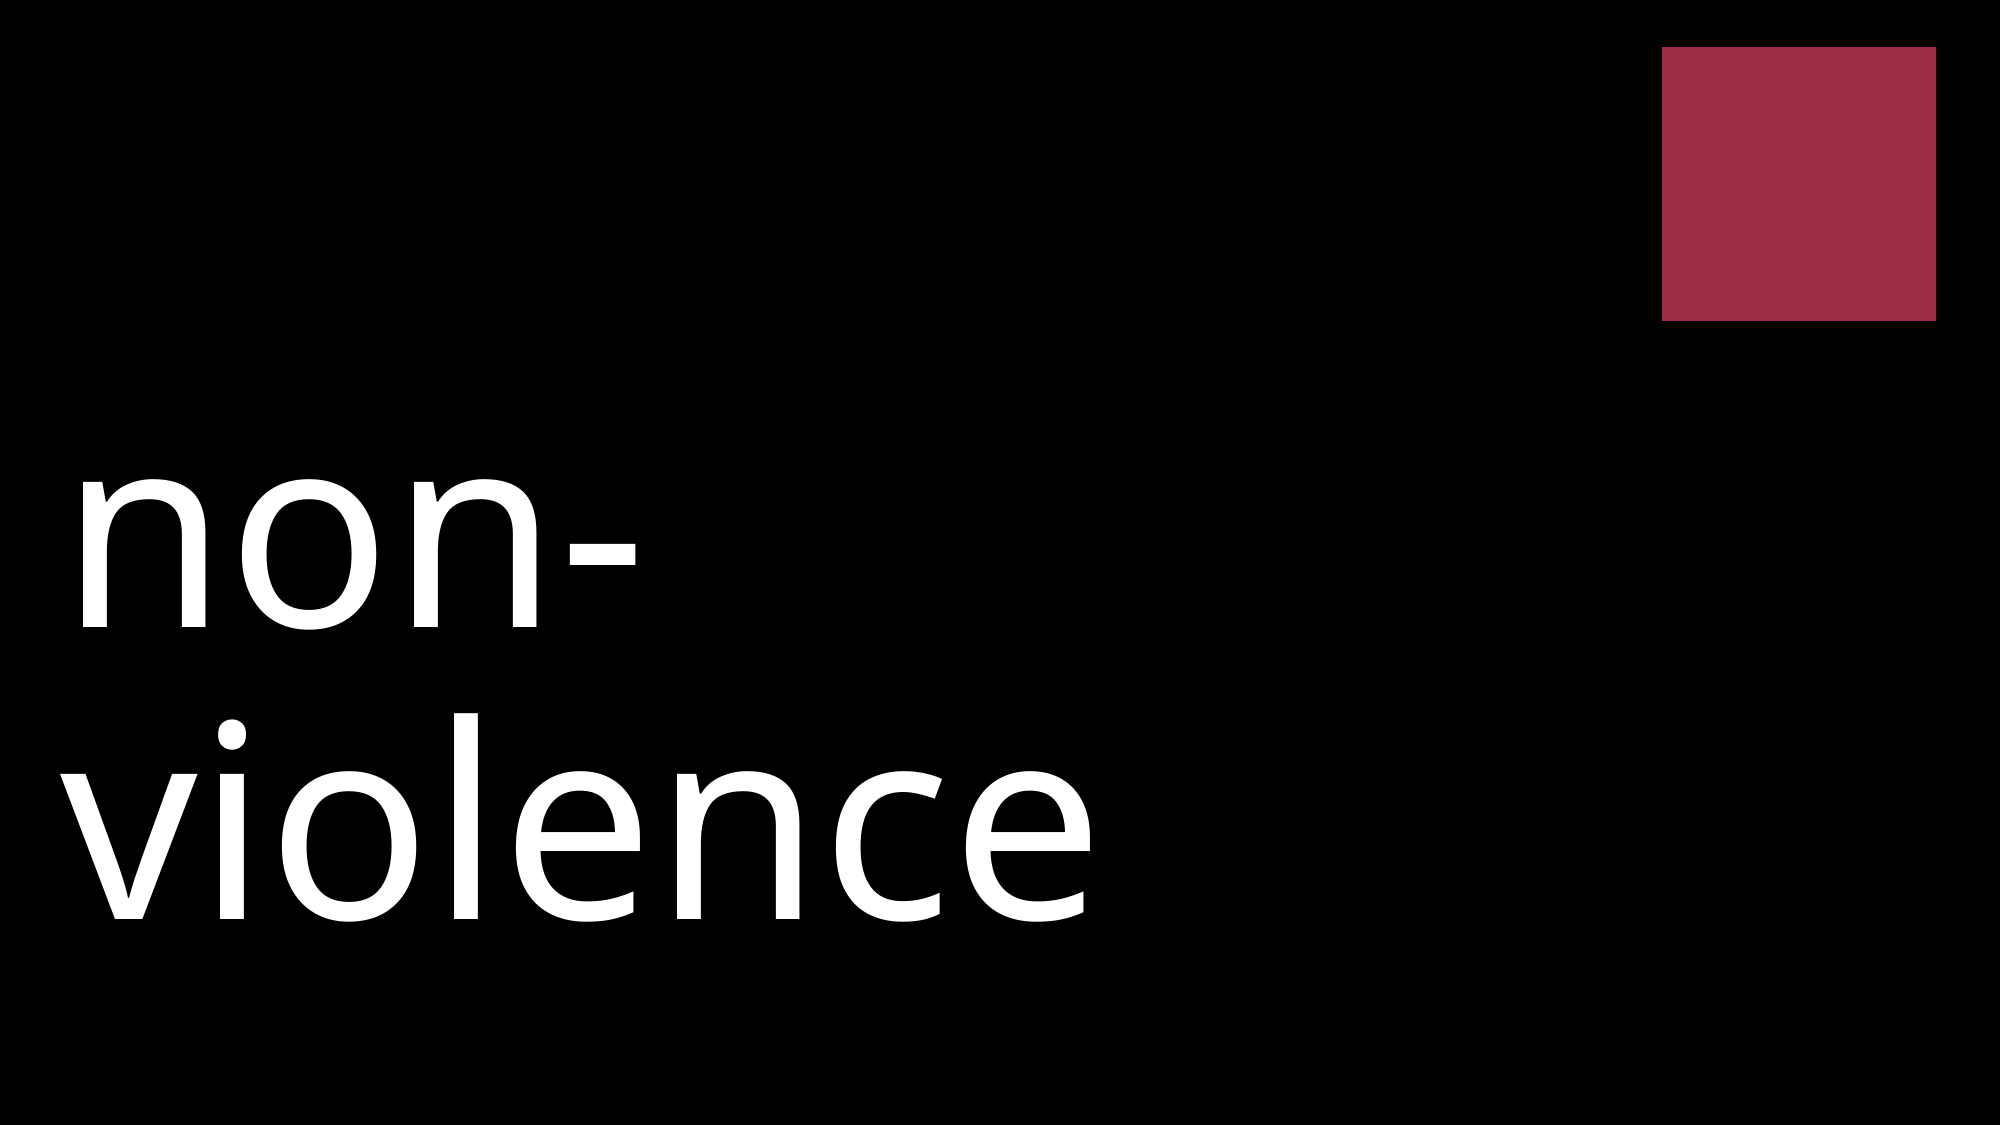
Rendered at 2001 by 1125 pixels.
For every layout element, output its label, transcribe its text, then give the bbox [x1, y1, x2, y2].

text_box [1661, 46, 1937, 322]
title non-violence [45, 593, 1546, 986]
